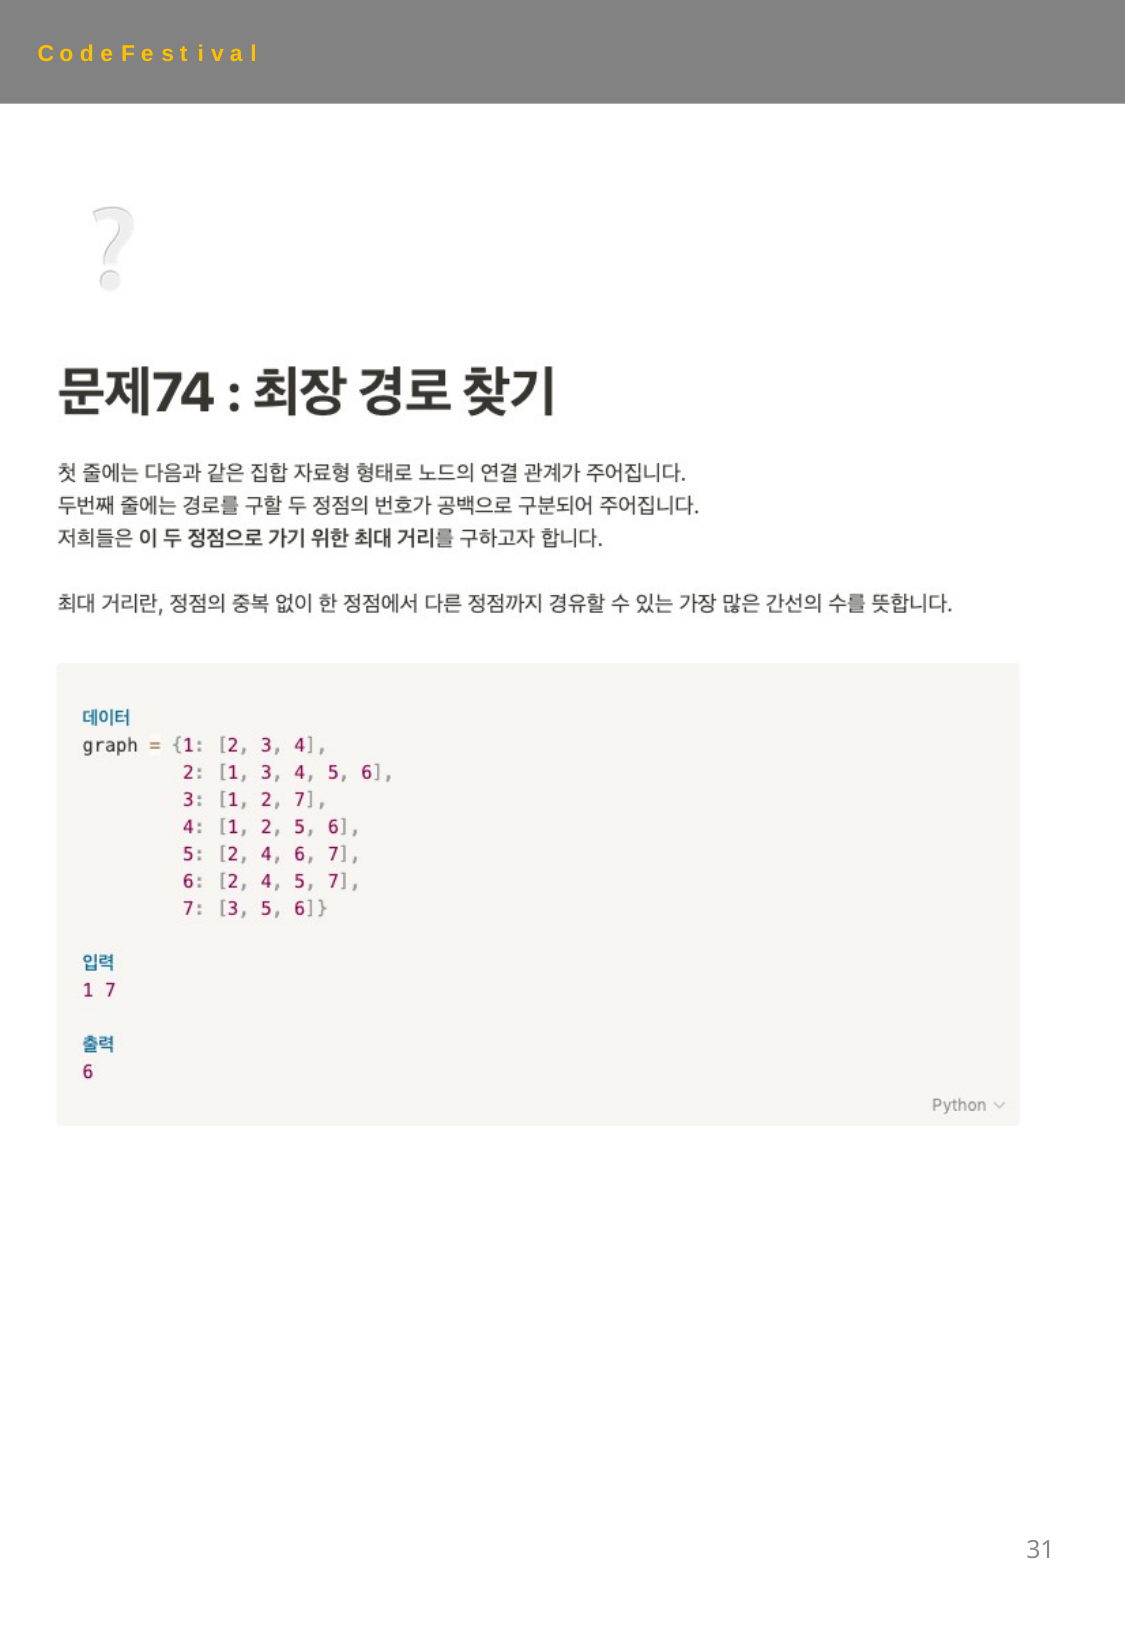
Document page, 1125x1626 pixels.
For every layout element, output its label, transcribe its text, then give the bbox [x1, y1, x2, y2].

text_box C o d e F e s t i v a l [35, 36, 264, 67]
text_box [56, 206, 1020, 1126]
slide_number 10 [1020, 1529, 1062, 1625]
